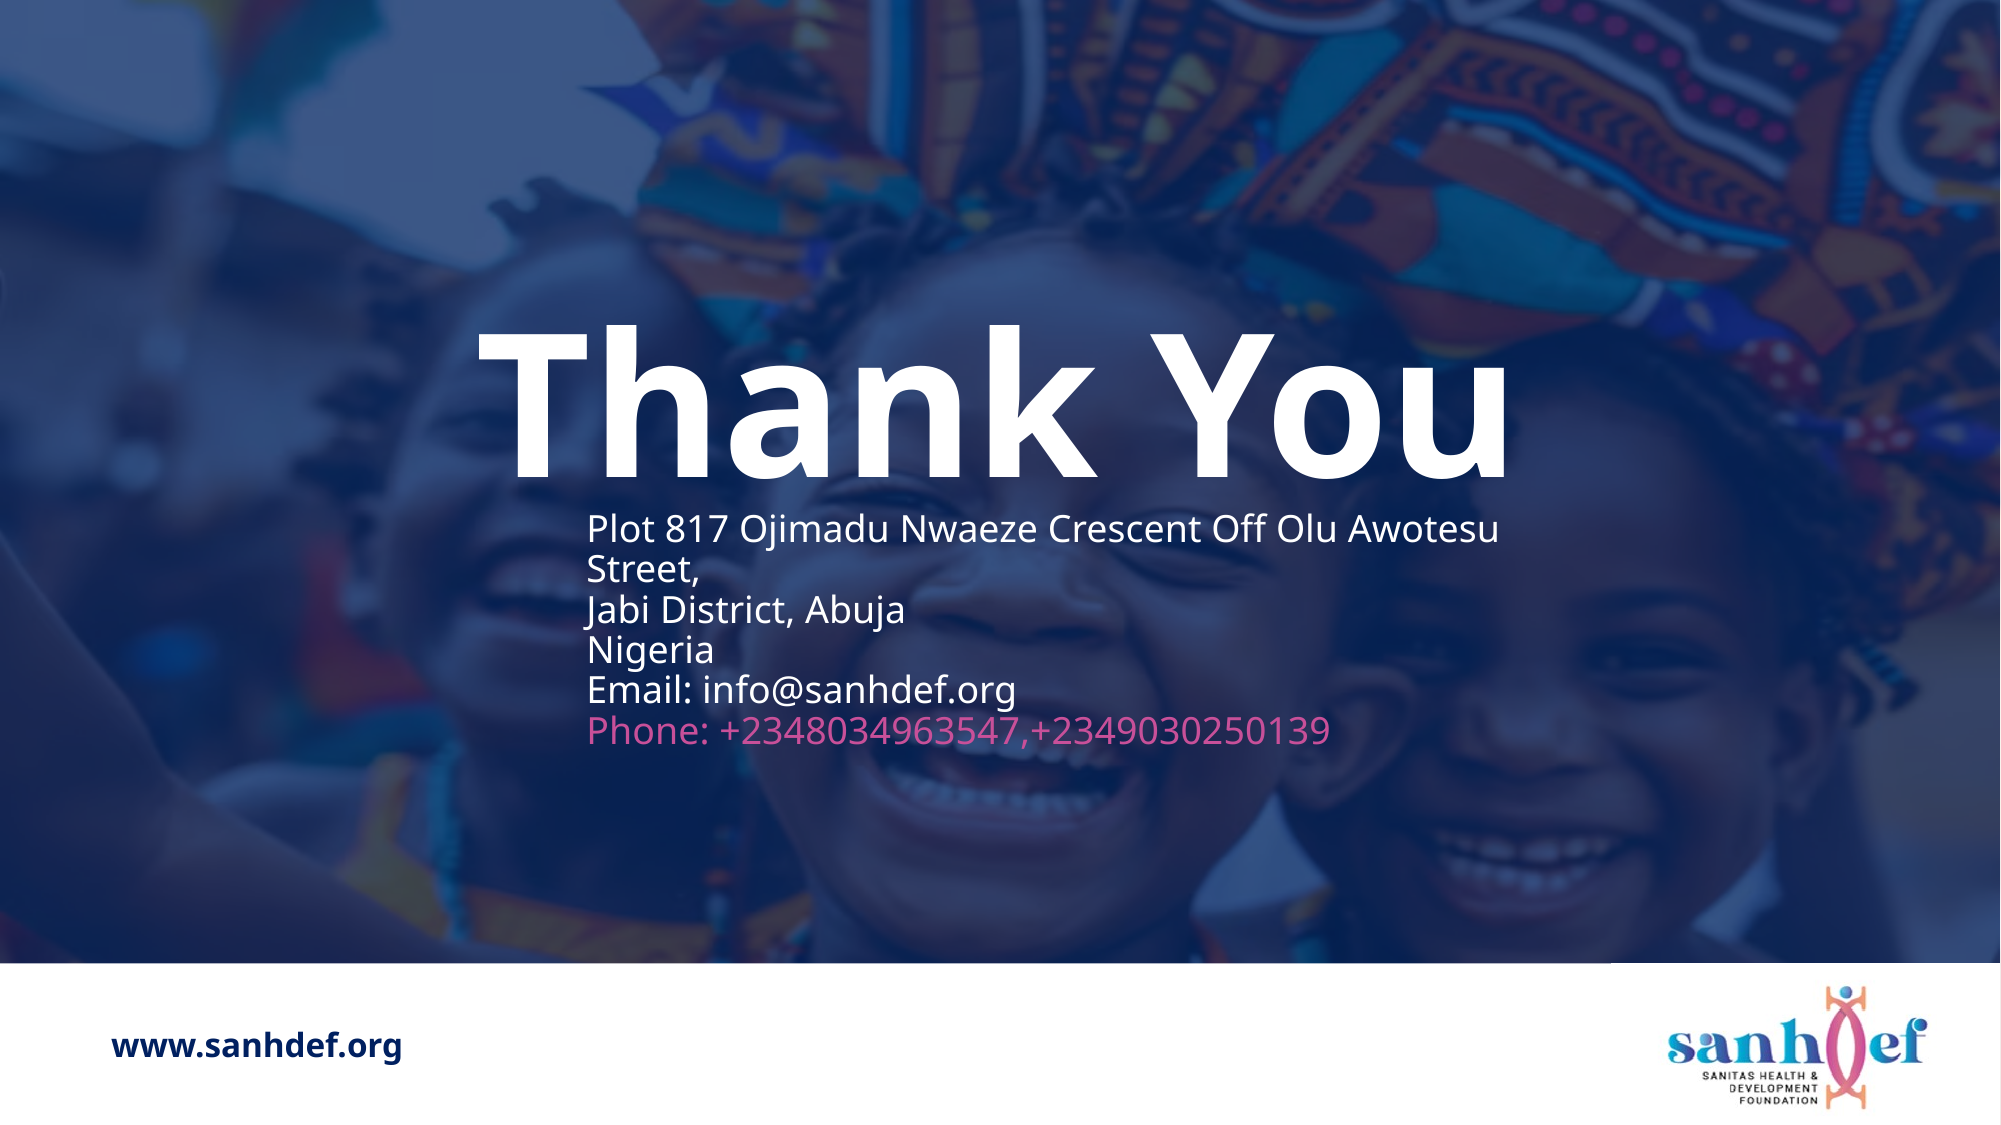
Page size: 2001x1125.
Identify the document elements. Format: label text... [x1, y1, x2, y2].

text_box [0, 0, 2000, 962]
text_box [0, 962, 2000, 1125]
text_box Plot 817 Ojimadu Nwaeze Crescent Off Olu Awotesu Street, Jabi District, Abuja Nigeria Email: info@sanhdef.org Phone: +2348034963547,+2349030250139 [571, 502, 1559, 801]
text_box Thank You [384, 270, 1612, 526]
